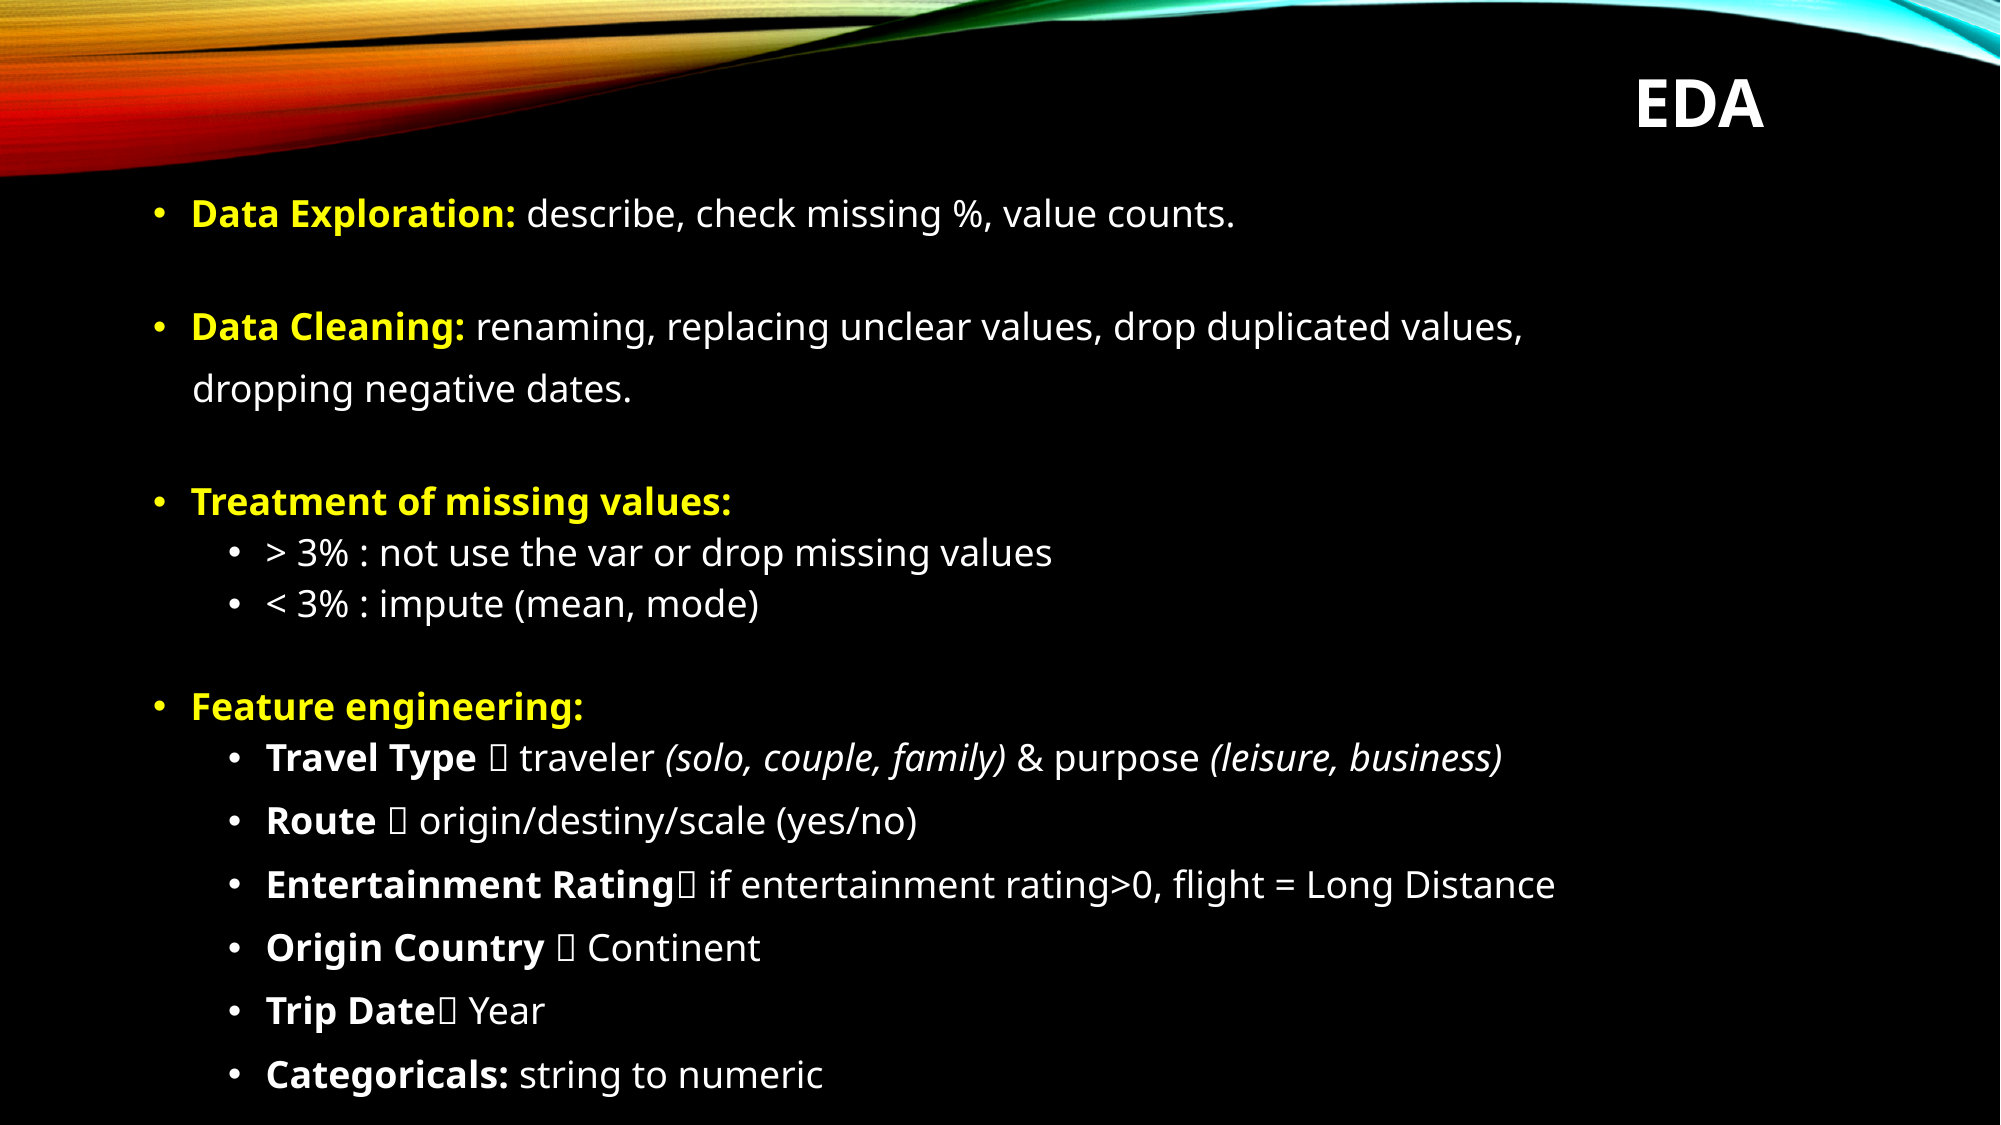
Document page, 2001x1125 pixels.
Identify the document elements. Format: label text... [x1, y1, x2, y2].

picture [0, 0, 2000, 178]
title eda [733, 45, 1780, 167]
list Data Exploration: describe, check missing %, value counts. Data Cleaning: renaming, replacing unclear values, drop duplicated values, dropping negative dates. Treatment of missing values: > 3% : not use the var or drop missing values < 3% : impute (mean, mode) Feature engineering: Travel Type  traveler (solo, couple, family) & purpose (leisure, business) Route  origin/destiny/scale (yes/no) Entertainment Rating if entertainment rating>0, flight = Long Distance Origin Country  Continent Trip Date Year Categoricals: string to numeric [138, 187, 1882, 1125]
